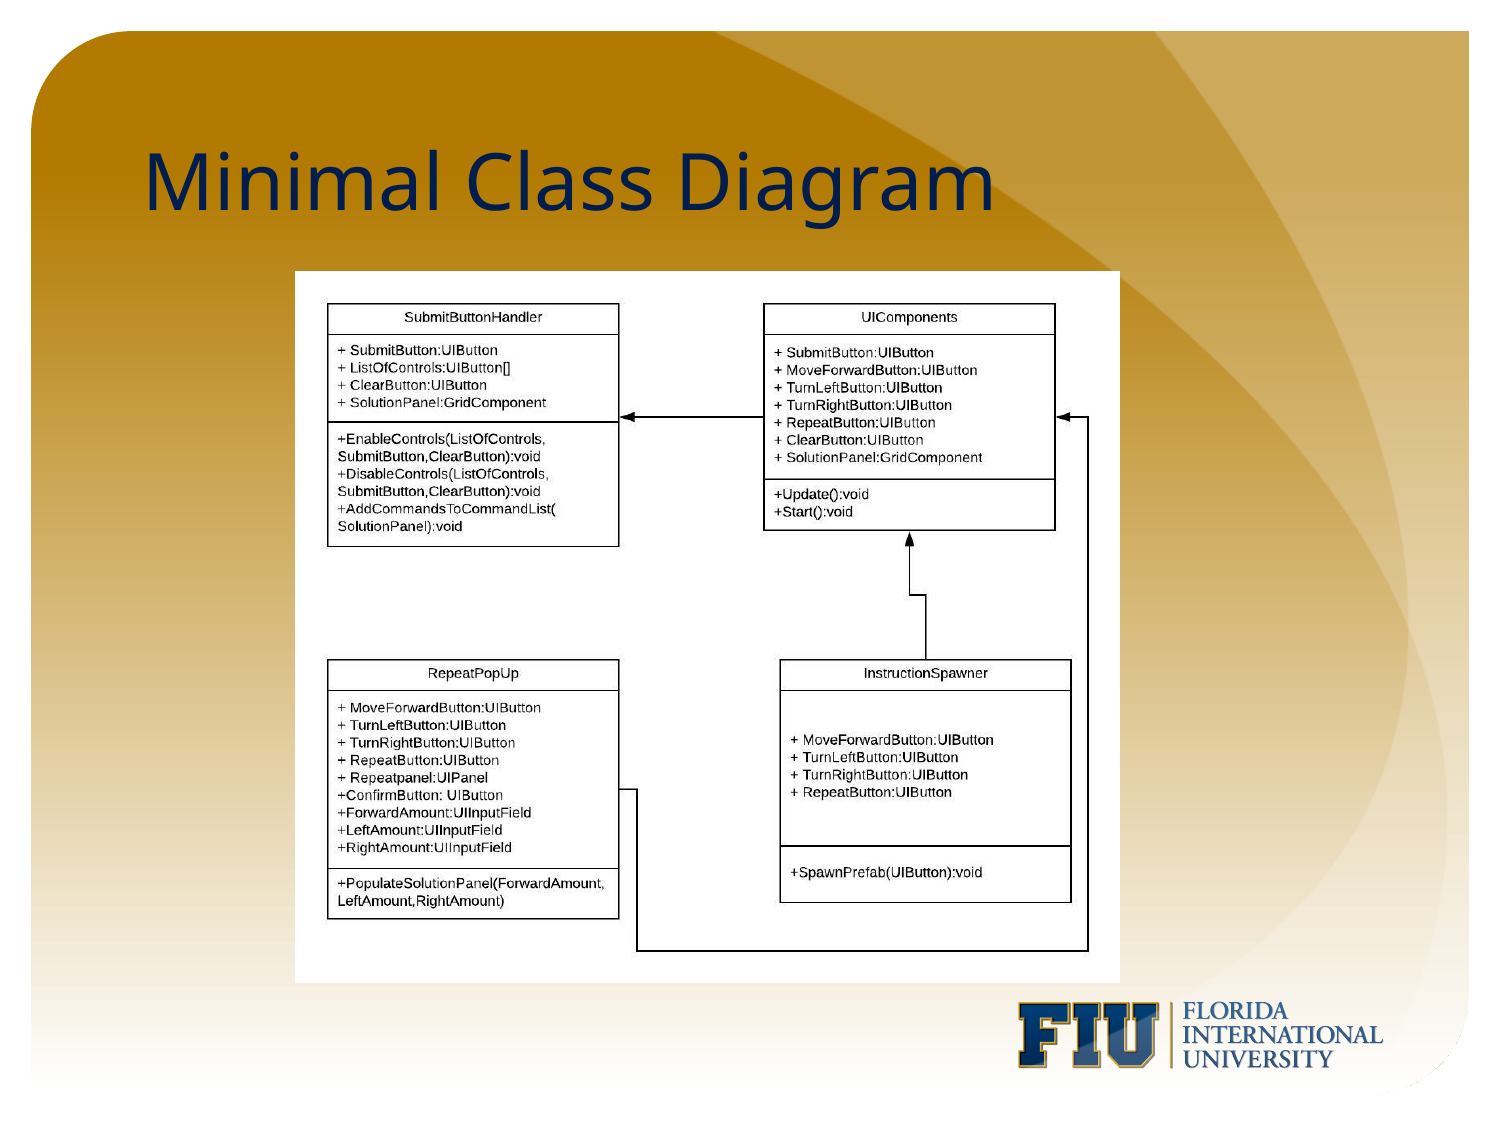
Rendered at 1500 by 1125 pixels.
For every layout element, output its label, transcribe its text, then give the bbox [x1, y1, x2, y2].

title Minimal Class Diagram [127, 62, 1372, 234]
picture [24, 30, 1473, 1094]
